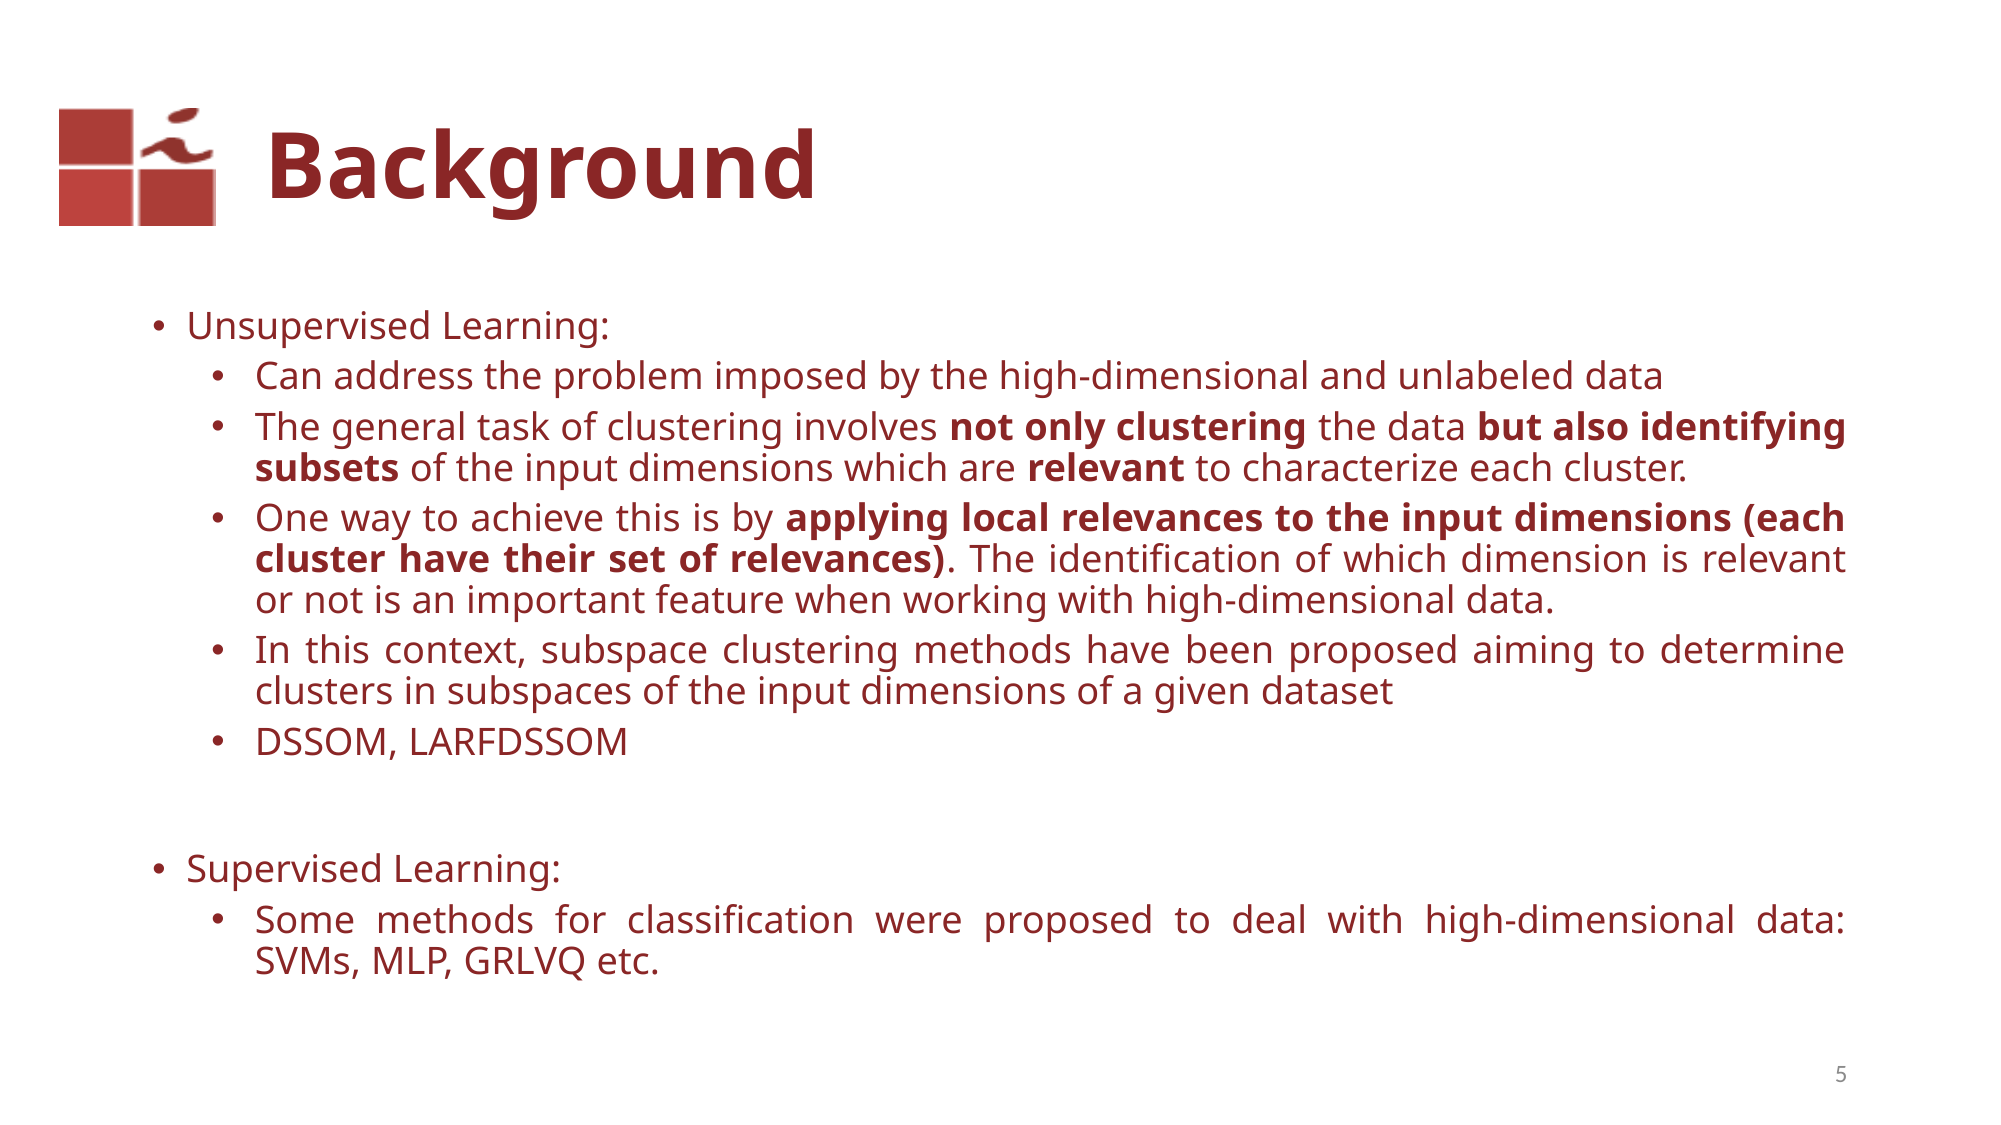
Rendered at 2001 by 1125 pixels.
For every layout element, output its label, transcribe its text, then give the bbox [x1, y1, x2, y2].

picture [59, 108, 216, 226]
list Unsupervised Learning: Can address the problem imposed by the high-dimensional and unlabeled data The general task of clustering involves not only clustering the data but also identifying subsets of the input dimensions which are relevant to characterize each cluster. One way to achieve this is by applying local relevances to the input dimensions (each cluster have their set of relevances). The identiﬁcation of which dimension is relevant or not is an important feature when working with high-dimensional data. In this context, subspace clustering methods have been proposed aiming to determine clusters in subspaces of the input dimensions of a given dataset DSSOM, LARFDSSOM Supervised Learning: Some methods for classiﬁcation were proposed to deal with high-dimensional data: SVMs, MLP, GRLVQ etc. [137, 299, 1863, 1014]
slide_number 4 [1412, 1042, 1863, 1103]
title Background [249, 59, 1863, 278]
